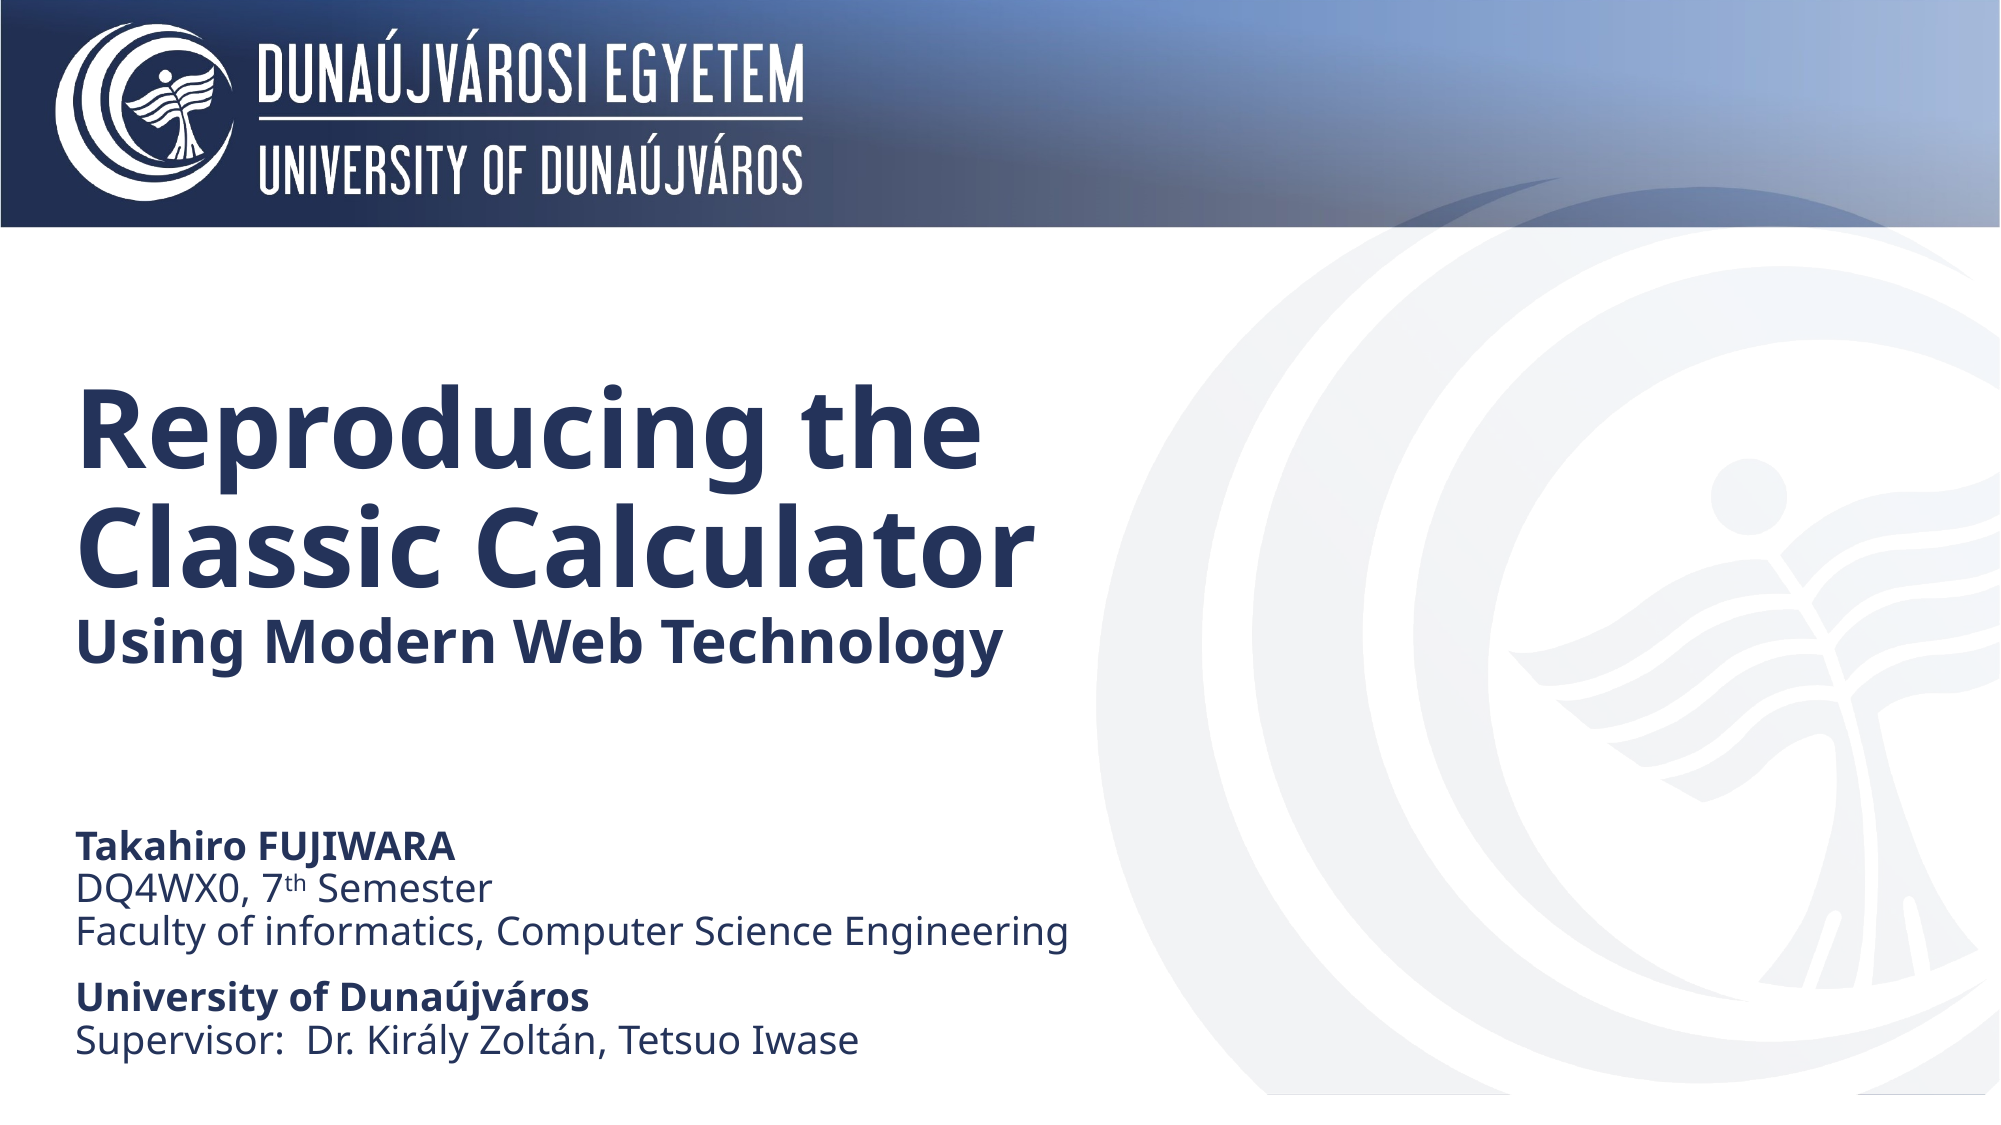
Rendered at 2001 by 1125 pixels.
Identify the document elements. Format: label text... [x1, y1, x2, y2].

title Reproducing the Classic Calculator Using Modern Web Technology [60, 329, 1090, 721]
picture [0, 0, 2000, 227]
subtitle Takahiro FUJIWARA DQ4WX0, 7th Semester Faculty of informatics, Computer Science Engineering University of Dunaújváros Supervisor: Dr. Király Zoltán, Tetsuo Iwase [60, 773, 1090, 1076]
